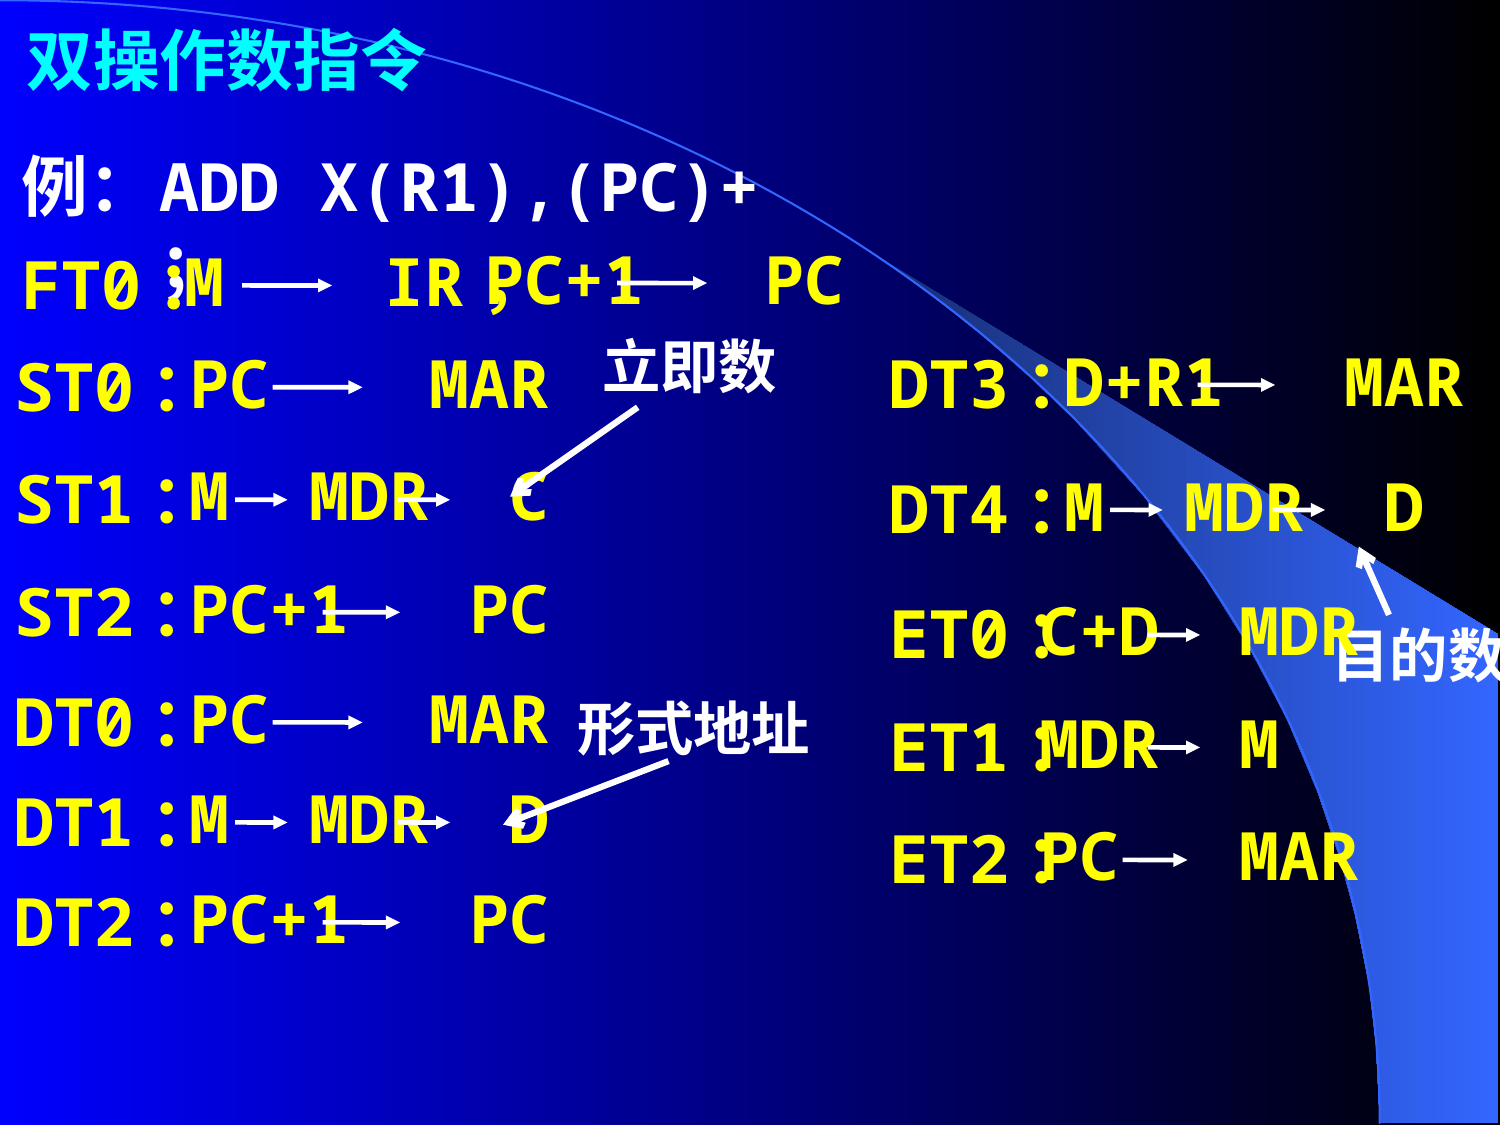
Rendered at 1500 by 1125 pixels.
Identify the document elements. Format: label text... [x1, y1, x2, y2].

text_box ET0： [875, 584, 1125, 680]
text_box 目的数 [1316, 611, 1500, 697]
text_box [174, 349, 701, 430]
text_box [174, 884, 613, 965]
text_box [174, 784, 626, 865]
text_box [174, 574, 613, 655]
text_box ET1： [875, 697, 1125, 793]
text_box ST0： [0, 337, 250, 432]
text_box 立即数 [587, 333, 825, 408]
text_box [1049, 347, 1488, 427]
text_box DT1： [0, 772, 250, 868]
text_box DT0： [0, 672, 250, 768]
text_box ET2： [875, 809, 1125, 905]
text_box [1049, 472, 1500, 552]
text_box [174, 684, 701, 765]
text_box 形式地址 [701, 684, 900, 770]
text_box DT2： [0, 872, 250, 968]
text_box DT3： [875, 334, 1125, 430]
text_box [174, 462, 626, 542]
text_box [1024, 822, 1426, 902]
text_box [6, 136, 795, 233]
text_box ST2： [0, 562, 250, 657]
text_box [1024, 709, 1413, 790]
text_box FT0： [7, 241, 257, 331]
text_box DT4： [875, 459, 1125, 555]
text_box 双操作数指令 [11, 11, 900, 107]
text_box ST1： [0, 449, 250, 545]
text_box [169, 247, 466, 328]
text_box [1024, 597, 1413, 677]
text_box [469, 245, 995, 326]
